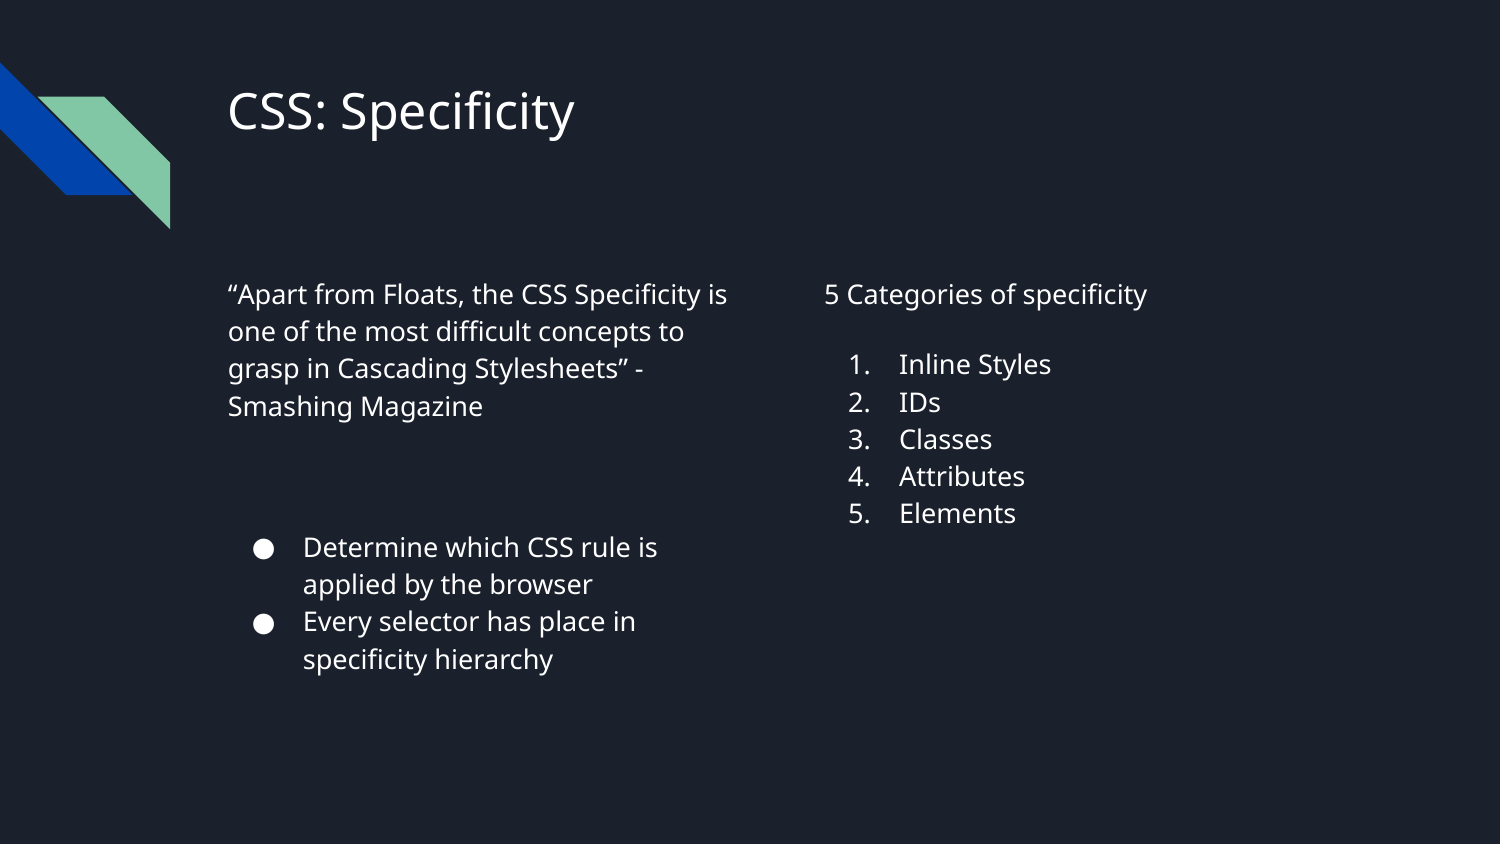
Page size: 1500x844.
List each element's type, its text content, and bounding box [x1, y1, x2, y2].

list 5 Categories of specificity Inline Styles IDs Classes Attributes Elements [809, 257, 1368, 735]
list “Apart from Floats, the CSS Specificity is one of the most difficult concepts to grasp in Cascading Stylesheets” - Smashing Magazine Determine which CSS rule is applied by the browser Every selector has place in specificity hierarchy [212, 257, 772, 735]
title CSS: Specificity [212, 64, 1368, 215]
